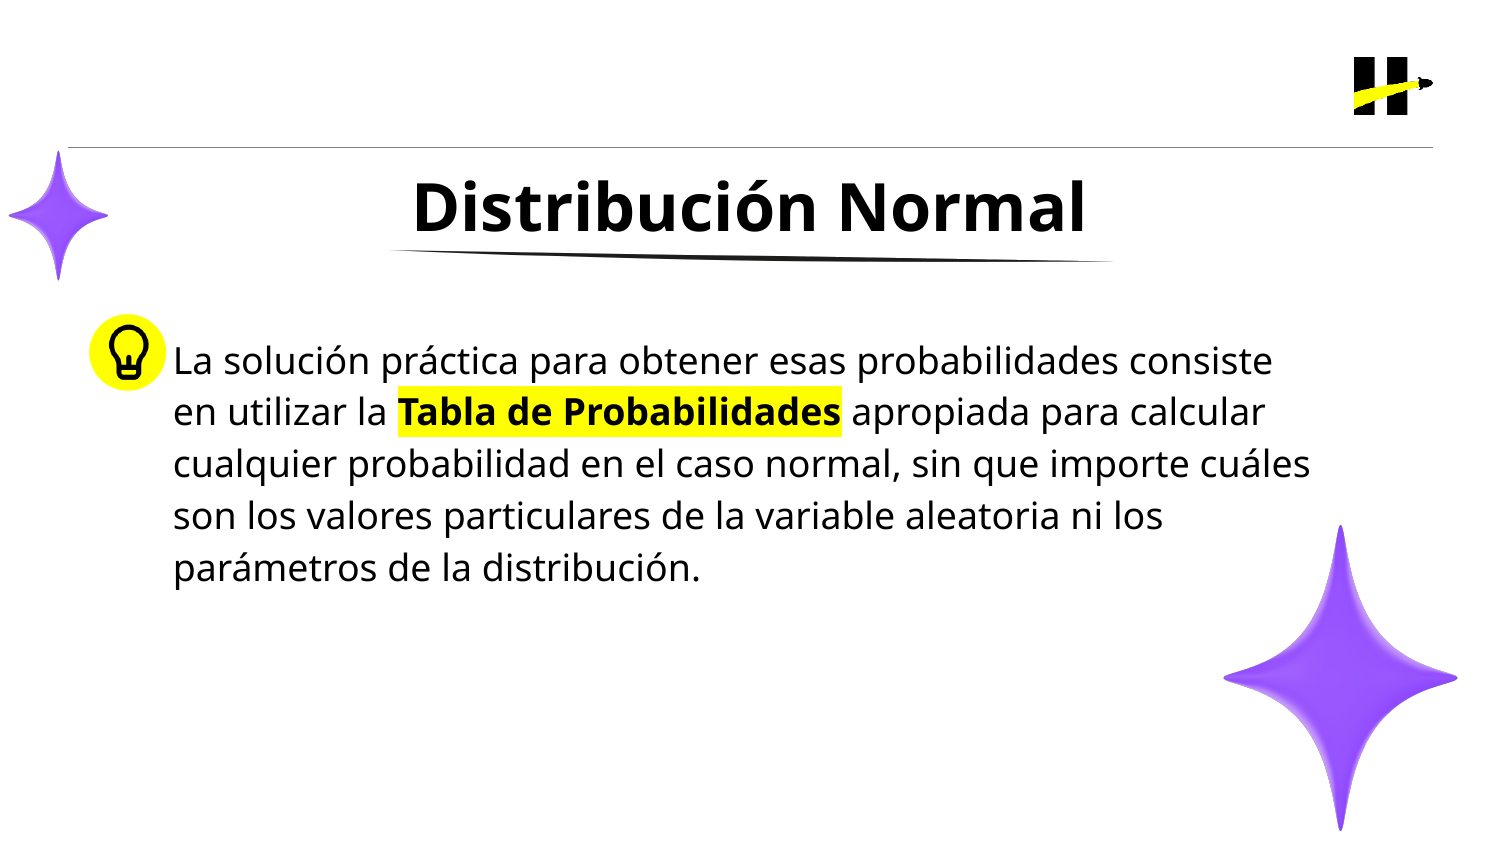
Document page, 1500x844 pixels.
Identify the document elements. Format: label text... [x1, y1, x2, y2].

text_box Distribución Normal [0, 123, 1500, 286]
picture [386, 250, 1114, 262]
picture [0, 0, 1500, 123]
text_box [89, 314, 1343, 458]
picture [0, 143, 1500, 844]
